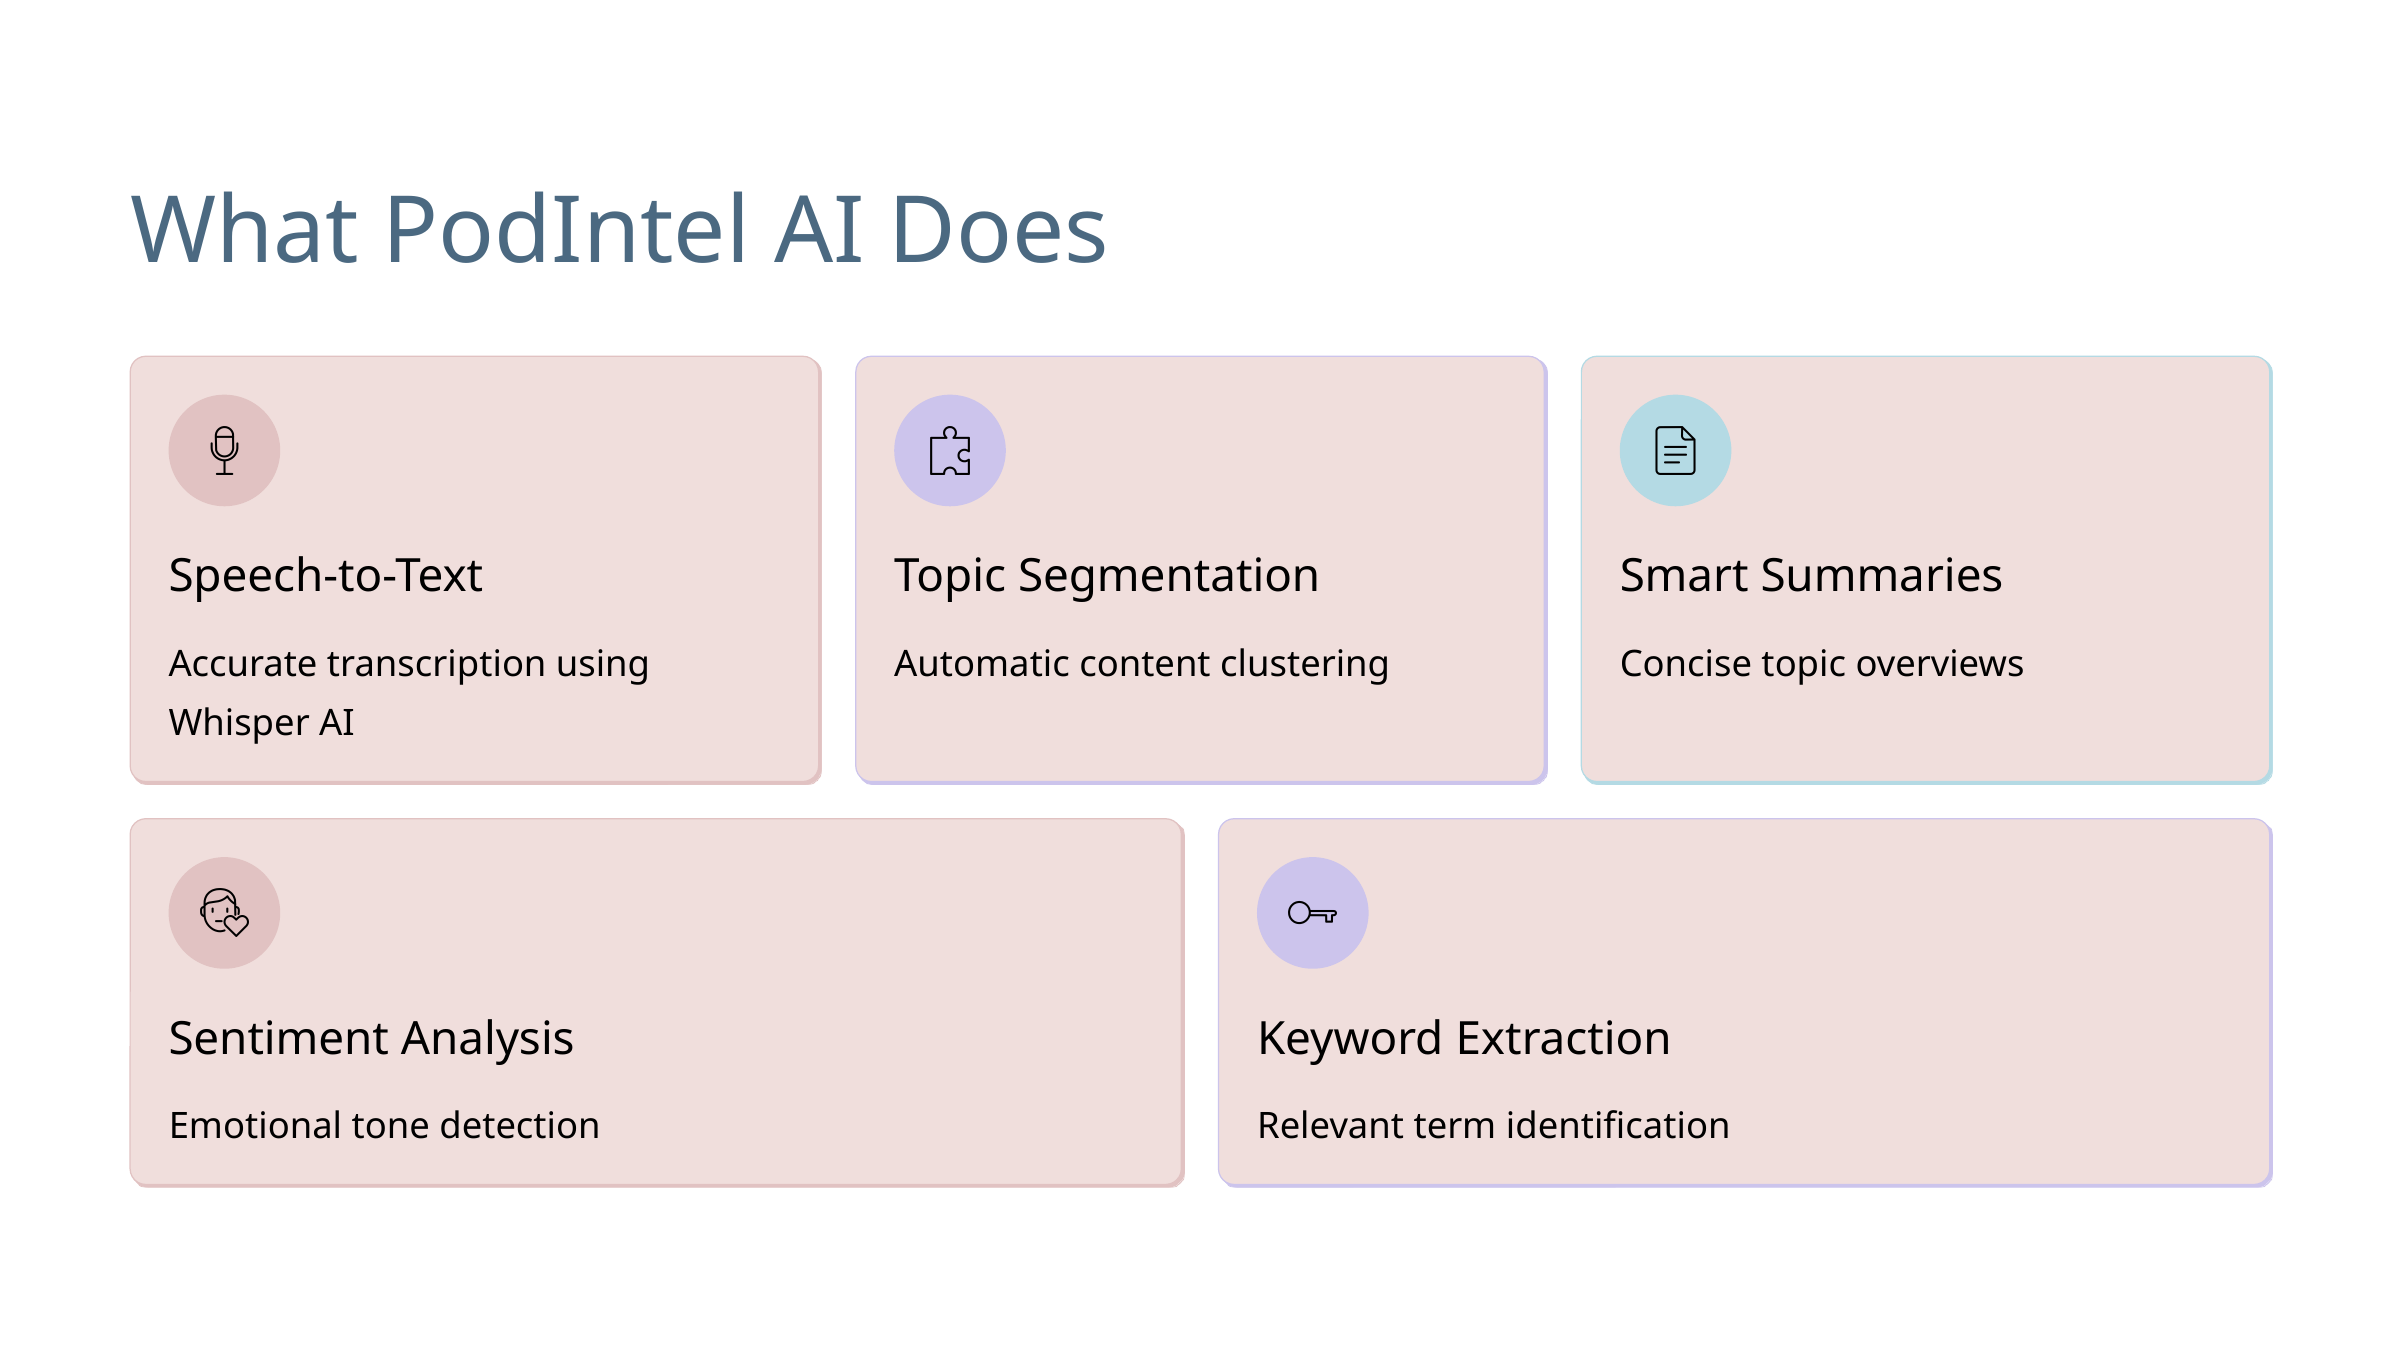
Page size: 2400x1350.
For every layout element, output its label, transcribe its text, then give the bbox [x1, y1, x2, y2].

text_box [130, 818, 1182, 1185]
text_box Smart Summaries [1619, 543, 2085, 602]
text_box [168, 394, 281, 507]
picture [924, 424, 976, 476]
text_box Automatic content clustering [894, 623, 1506, 684]
text_box Emotional tone detection [168, 1086, 1143, 1146]
text_box [1581, 356, 2270, 782]
text_box [130, 356, 819, 782]
text_box [1256, 857, 1369, 969]
text_box What PodIntel AI Does [130, 165, 1082, 282]
picture [198, 424, 250, 476]
text_box Keyword Extraction [1256, 1005, 1723, 1064]
text_box Relevant term identification [1257, 1086, 2232, 1146]
picture [1649, 424, 1702, 476]
picture [1287, 887, 1339, 939]
picture [198, 887, 250, 939]
text_box [1619, 394, 1732, 507]
text_box [168, 857, 281, 969]
text_box Speech-to-Text [168, 543, 634, 602]
text_box Sentiment Analysis [168, 1005, 634, 1064]
text_box [855, 356, 1545, 782]
text_box Topic Segmentation [894, 543, 1360, 602]
text_box [1218, 818, 2270, 1185]
text_box [894, 394, 1006, 507]
text_box Accurate transcription using Whisper AI [168, 623, 781, 743]
text_box Concise topic overviews [1619, 623, 2232, 684]
